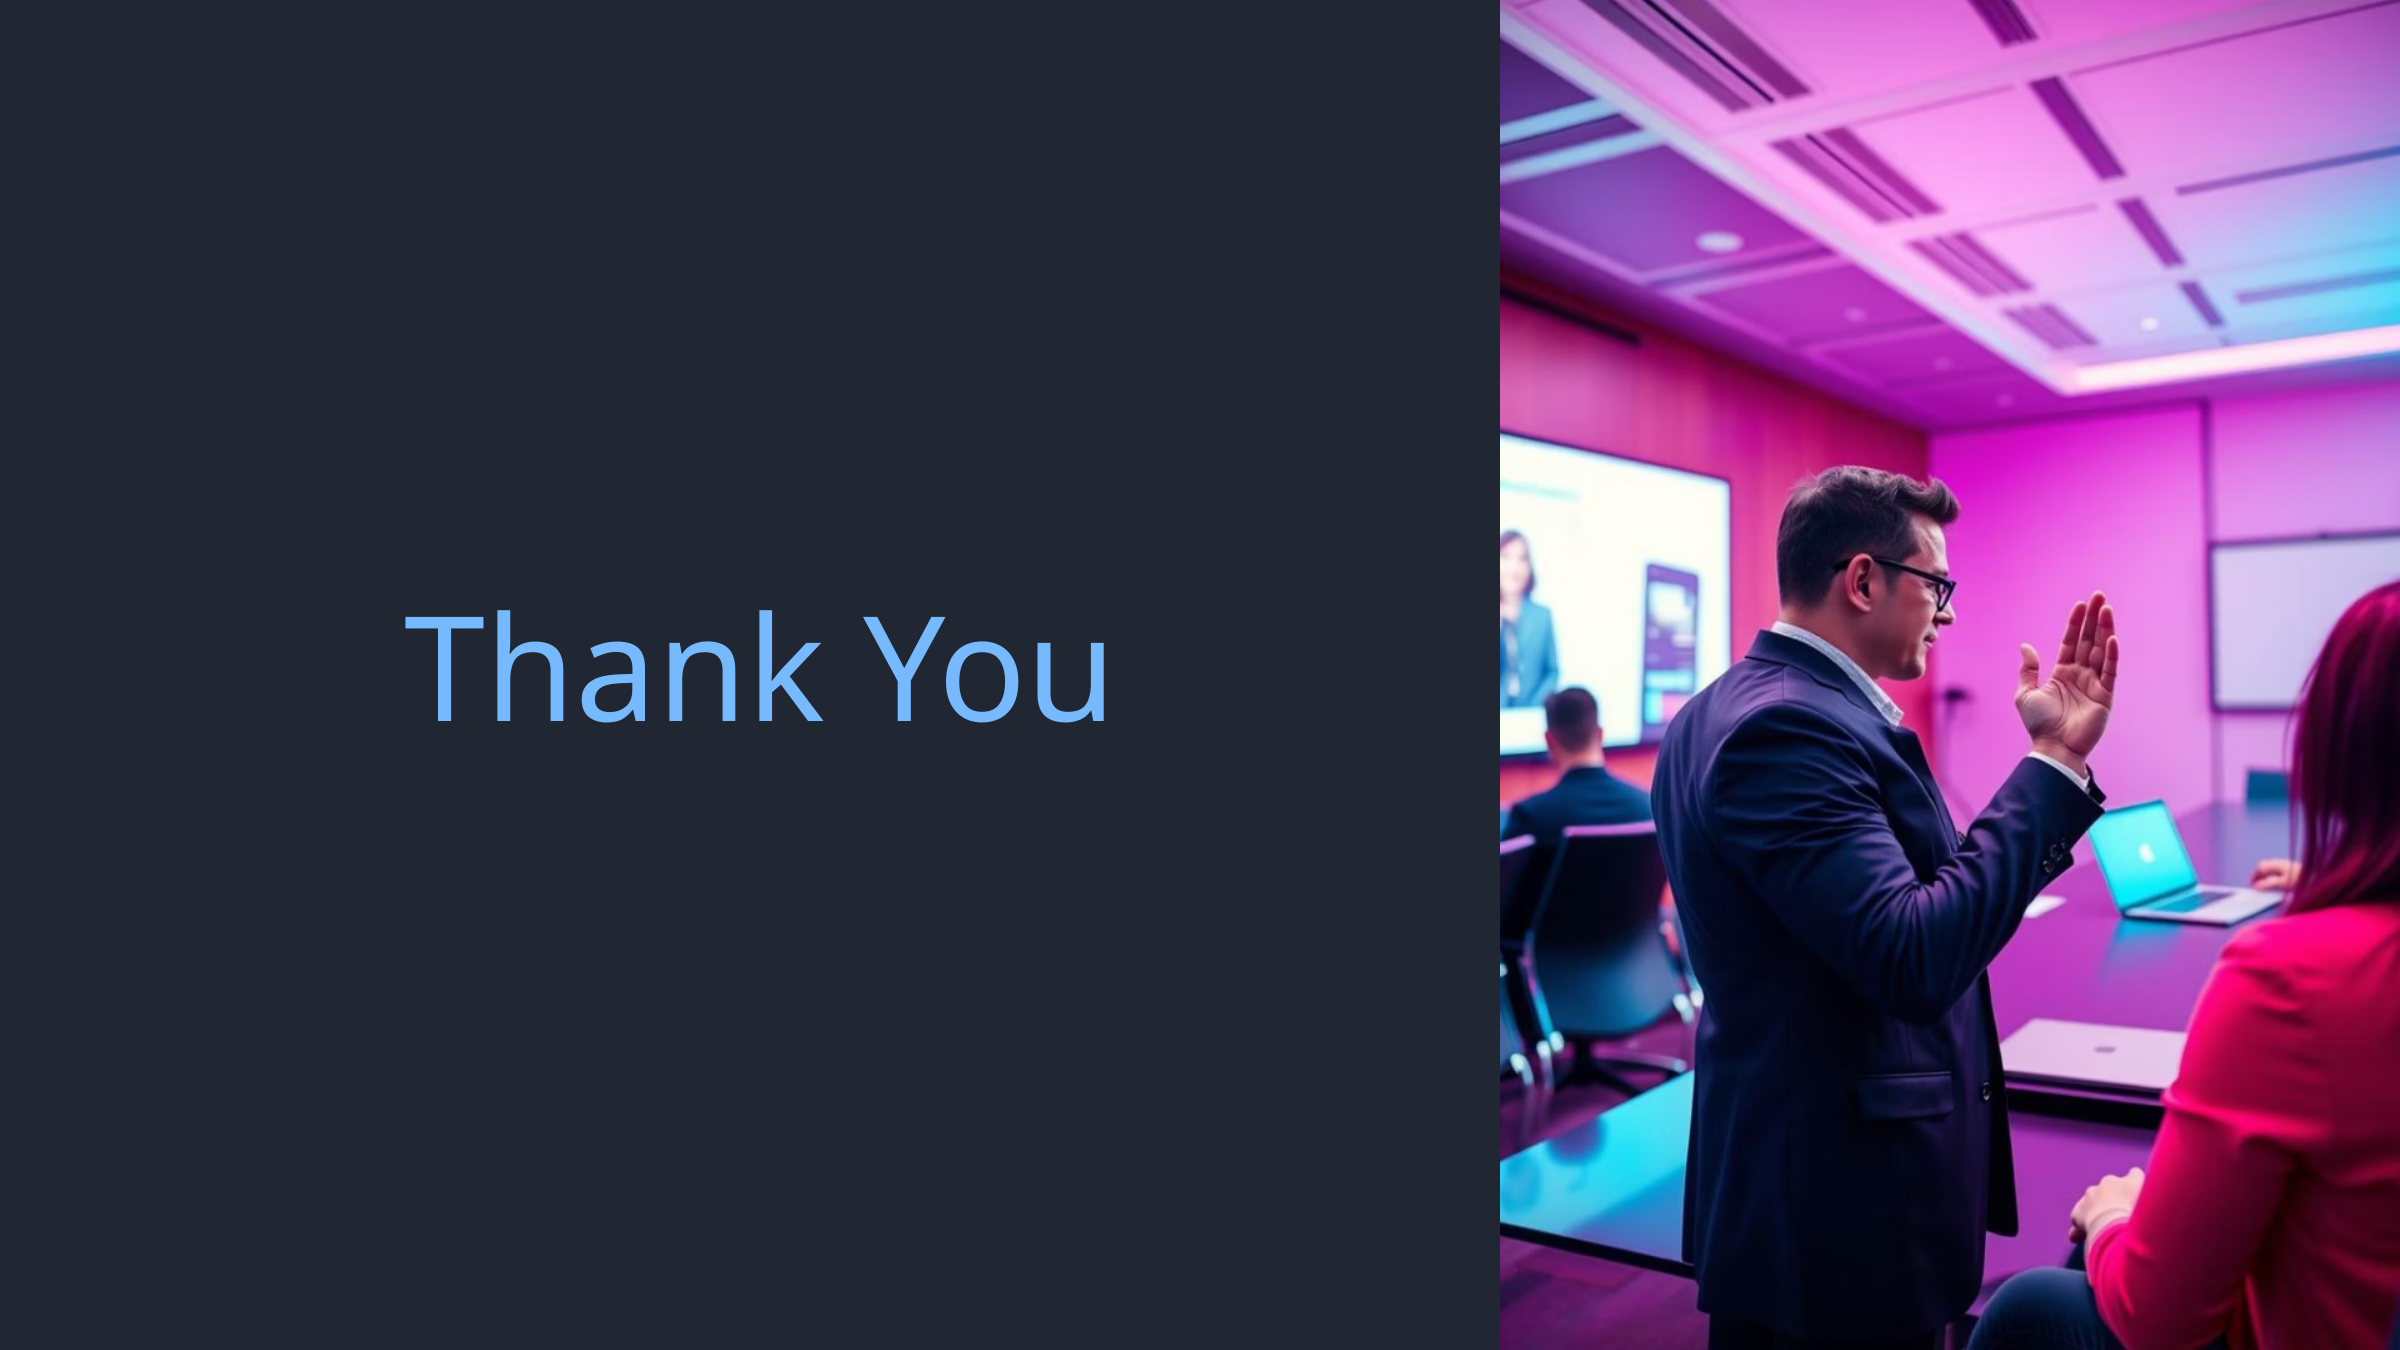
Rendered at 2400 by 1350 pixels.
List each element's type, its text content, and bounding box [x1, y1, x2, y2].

text_box Thank You [404, 635, 1443, 802]
picture [1499, 0, 2400, 1350]
